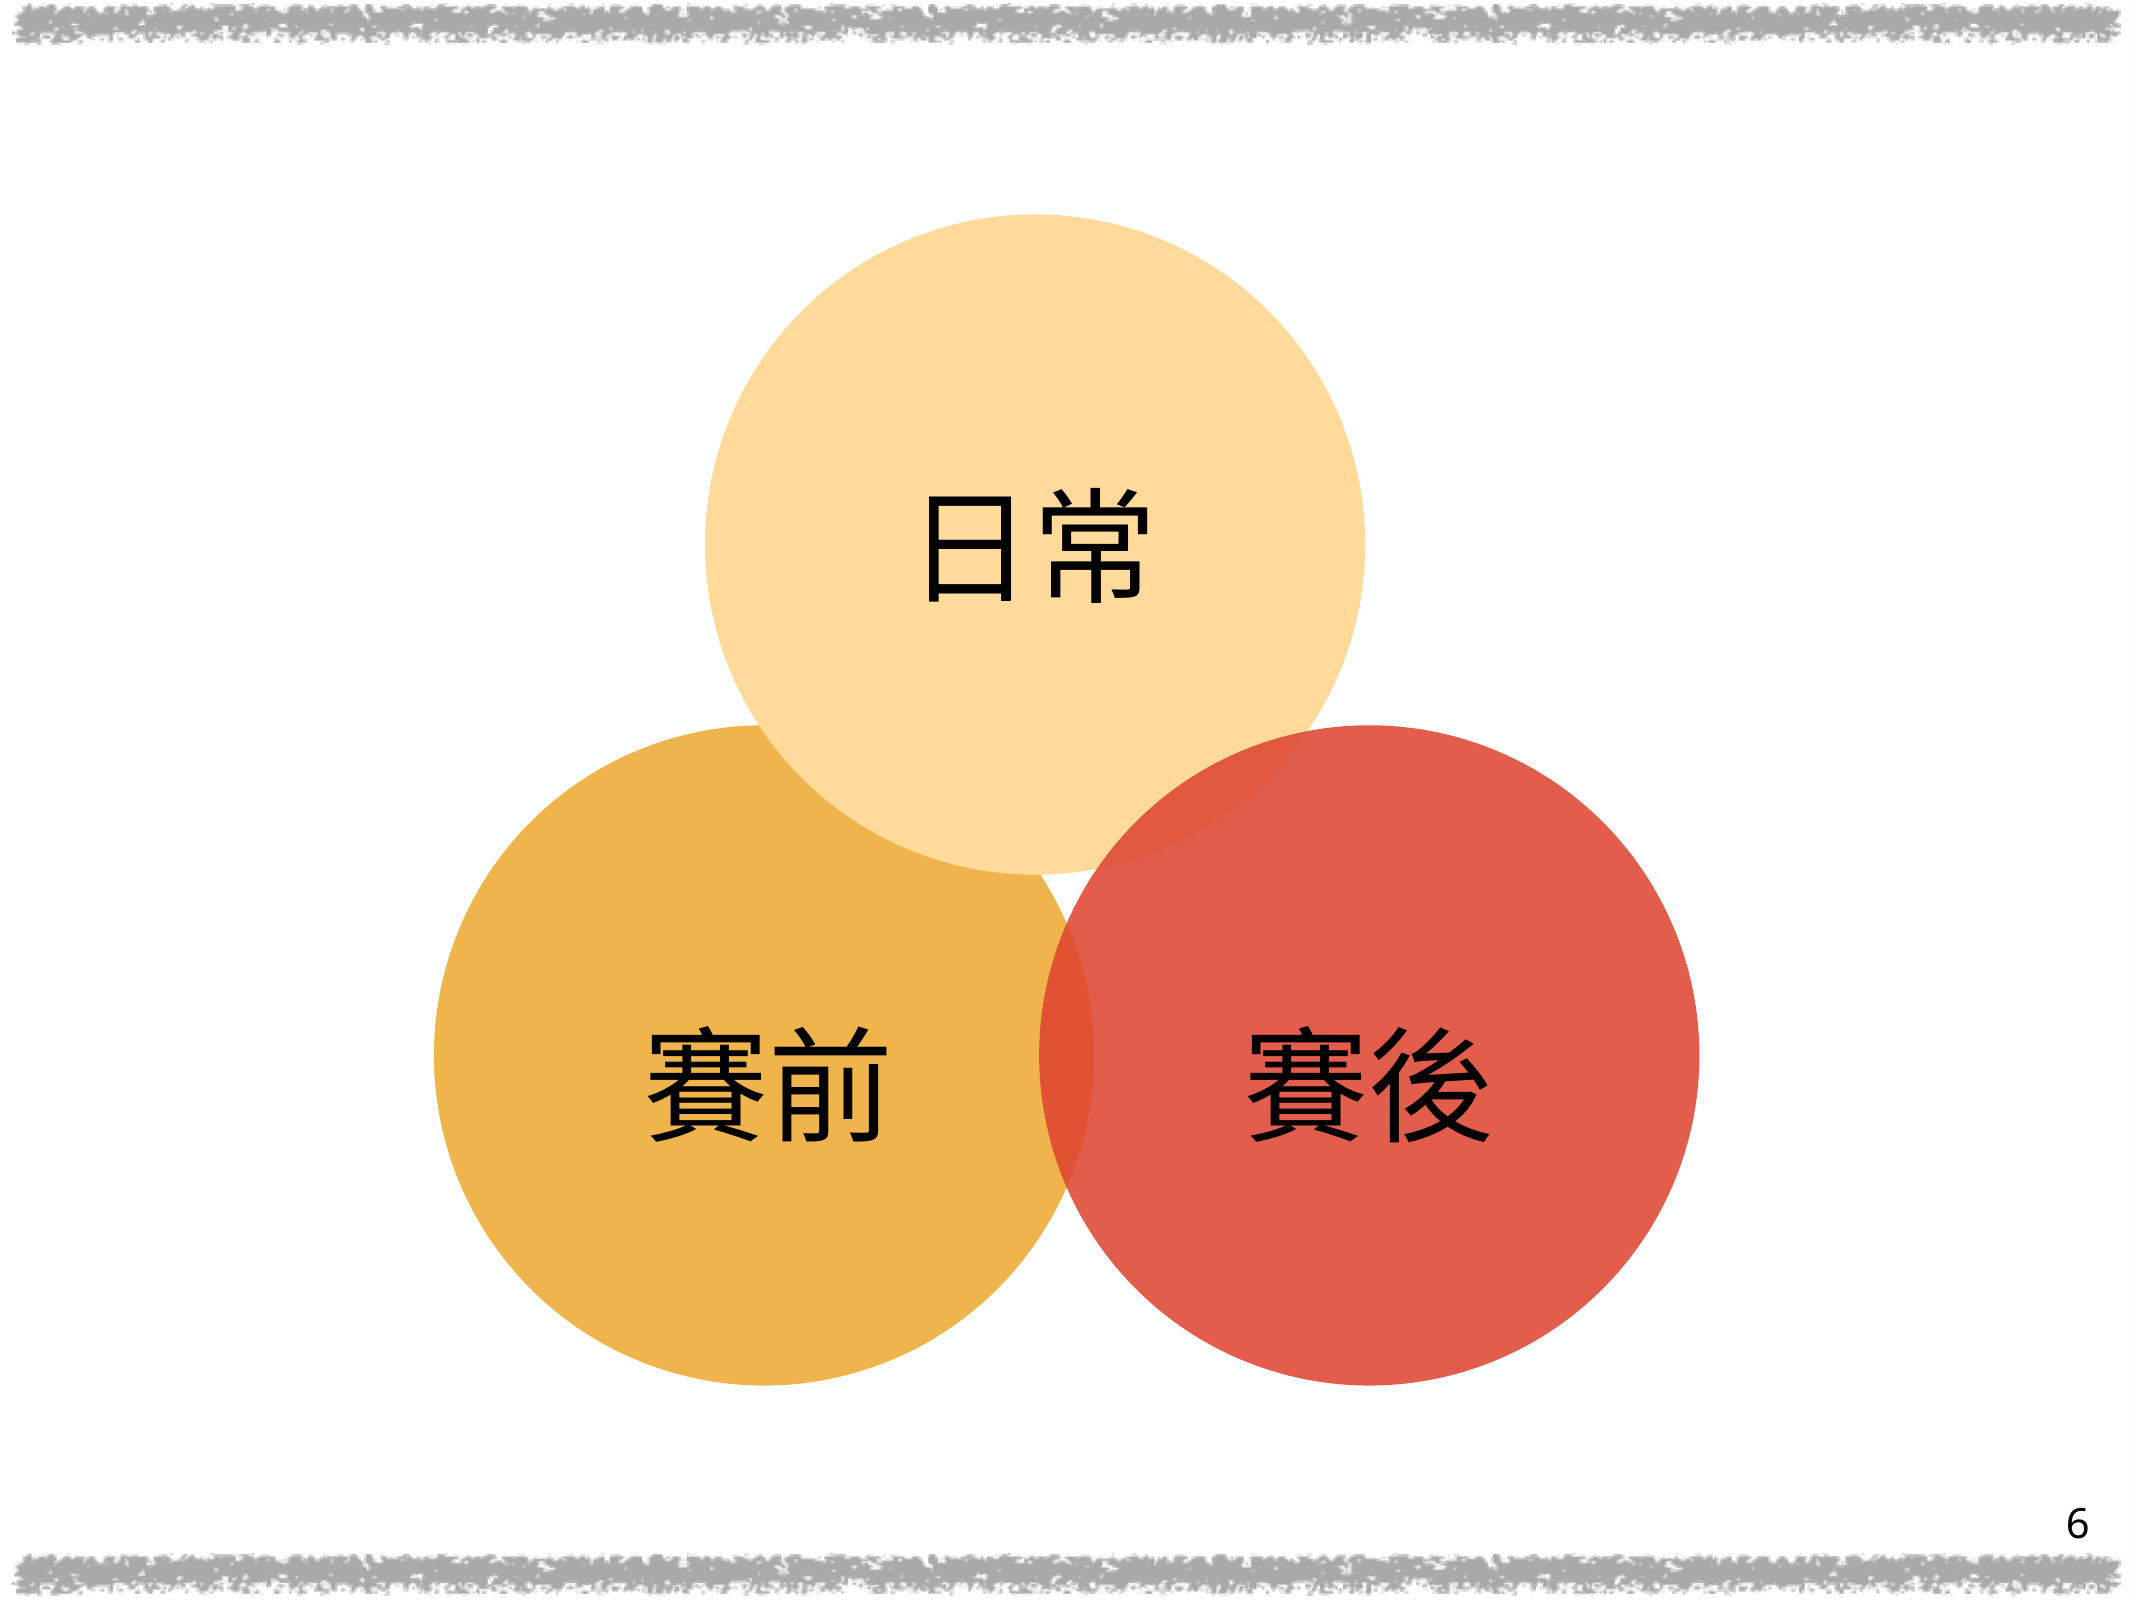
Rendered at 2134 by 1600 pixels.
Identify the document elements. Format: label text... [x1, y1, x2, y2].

picture [0, 1553, 2134, 1596]
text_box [1038, 724, 1700, 1386]
slide_number 6 [2025, 1494, 2099, 1553]
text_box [433, 724, 1038, 1386]
picture [0, 3, 2134, 46]
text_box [704, 214, 1366, 875]
